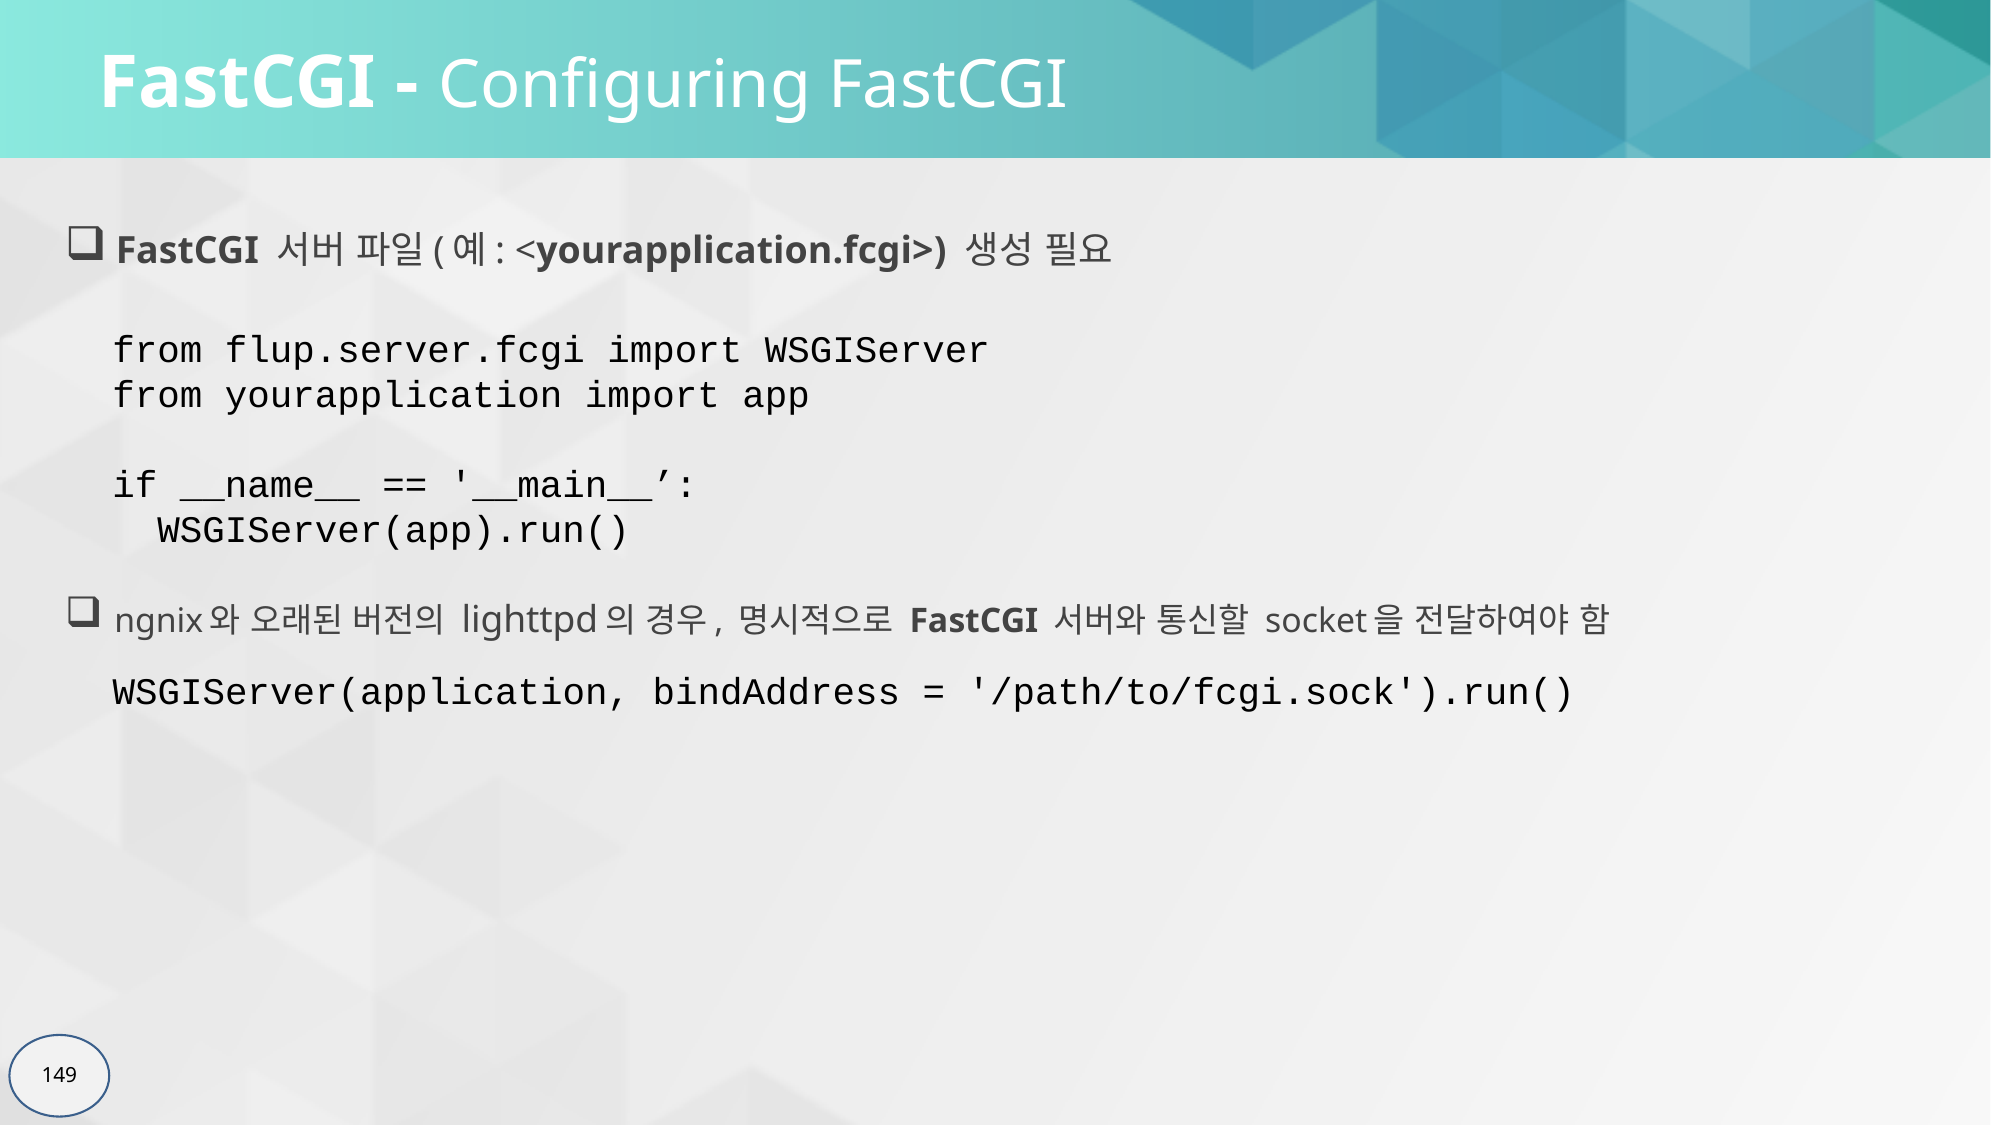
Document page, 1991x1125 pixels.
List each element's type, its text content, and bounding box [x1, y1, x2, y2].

title FastCGI - Configuring FastCGI [83, 0, 1681, 158]
text_box ngnix와 오래된 버전의 lighttpd의 경우, 명시적으로 FastCGI 서버와 통신할 socket을 전달하여야 함 [50, 565, 1929, 649]
text_box from flup.server.fcgi import WSGIServer from yourapplication import app if __name__ == '__main__’: WSGIServer(app).run() [97, 317, 1055, 565]
picture [0, 0, 1991, 1125]
text_box WSGIServer(application, bindAddress = '/path/to/fcgi.sock').run() [97, 659, 1622, 728]
list FastCGI 서버 파일(예: <yourapplication.fcgi>) 생성 필요 [50, 196, 1929, 279]
